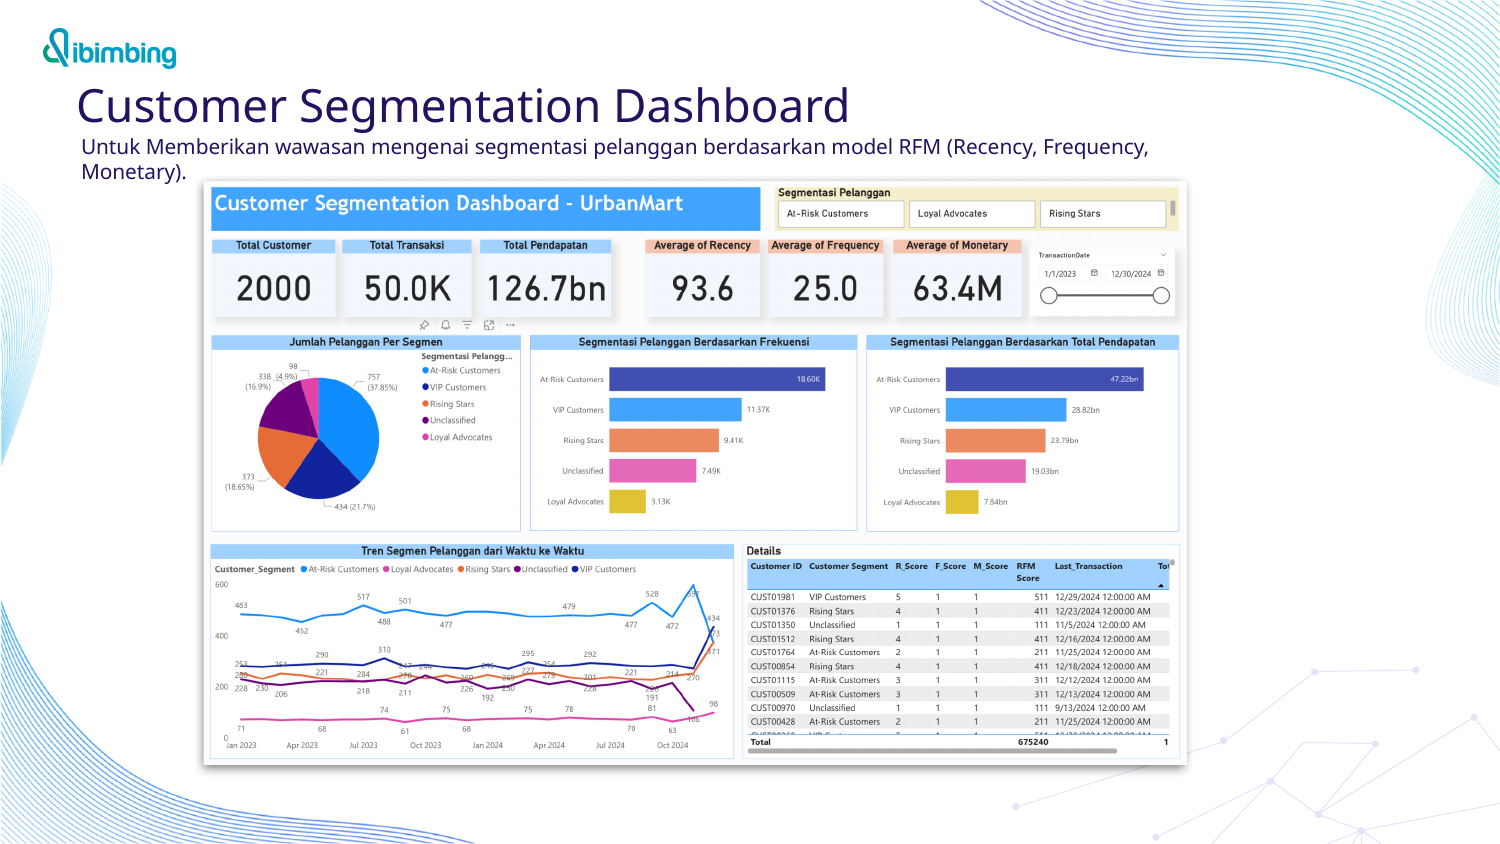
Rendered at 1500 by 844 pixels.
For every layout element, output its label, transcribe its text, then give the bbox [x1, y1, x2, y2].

title Customer Segmentation Dashboard [61, 61, 891, 156]
picture [166, 51, 172, 59]
picture [54, 33, 63, 53]
picture [1, 1, 1499, 843]
picture [43, 27, 177, 69]
text_box Untuk Memberikan wawasan mengenai segmentasi pelanggan berdasarkan model RFM (Recency, Frequency, Monetary). [66, 118, 1182, 199]
